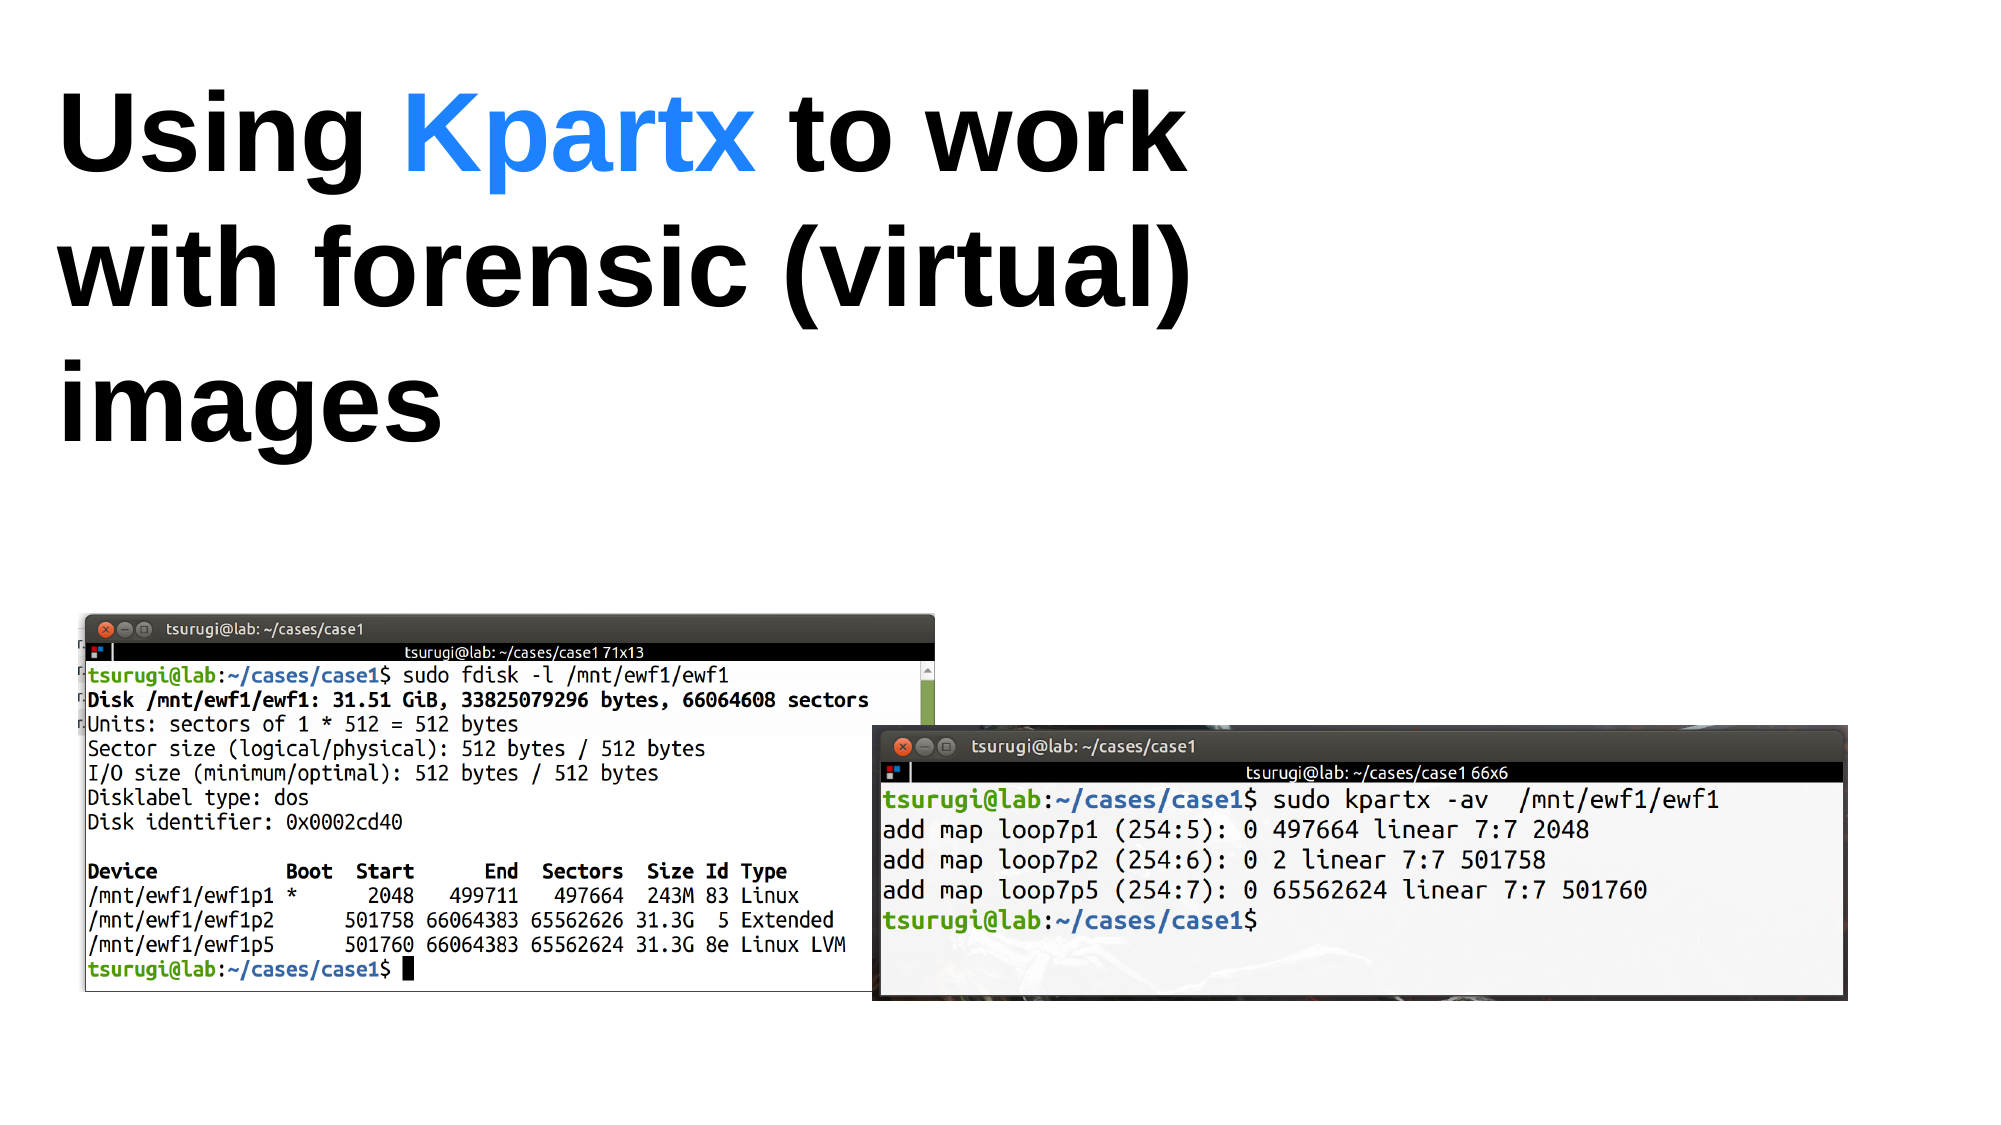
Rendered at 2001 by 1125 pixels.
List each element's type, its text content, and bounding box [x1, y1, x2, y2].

picture [77, 613, 1848, 1001]
text_box Using Kpartx to work with forensic (virtual) images [42, 51, 1420, 472]
